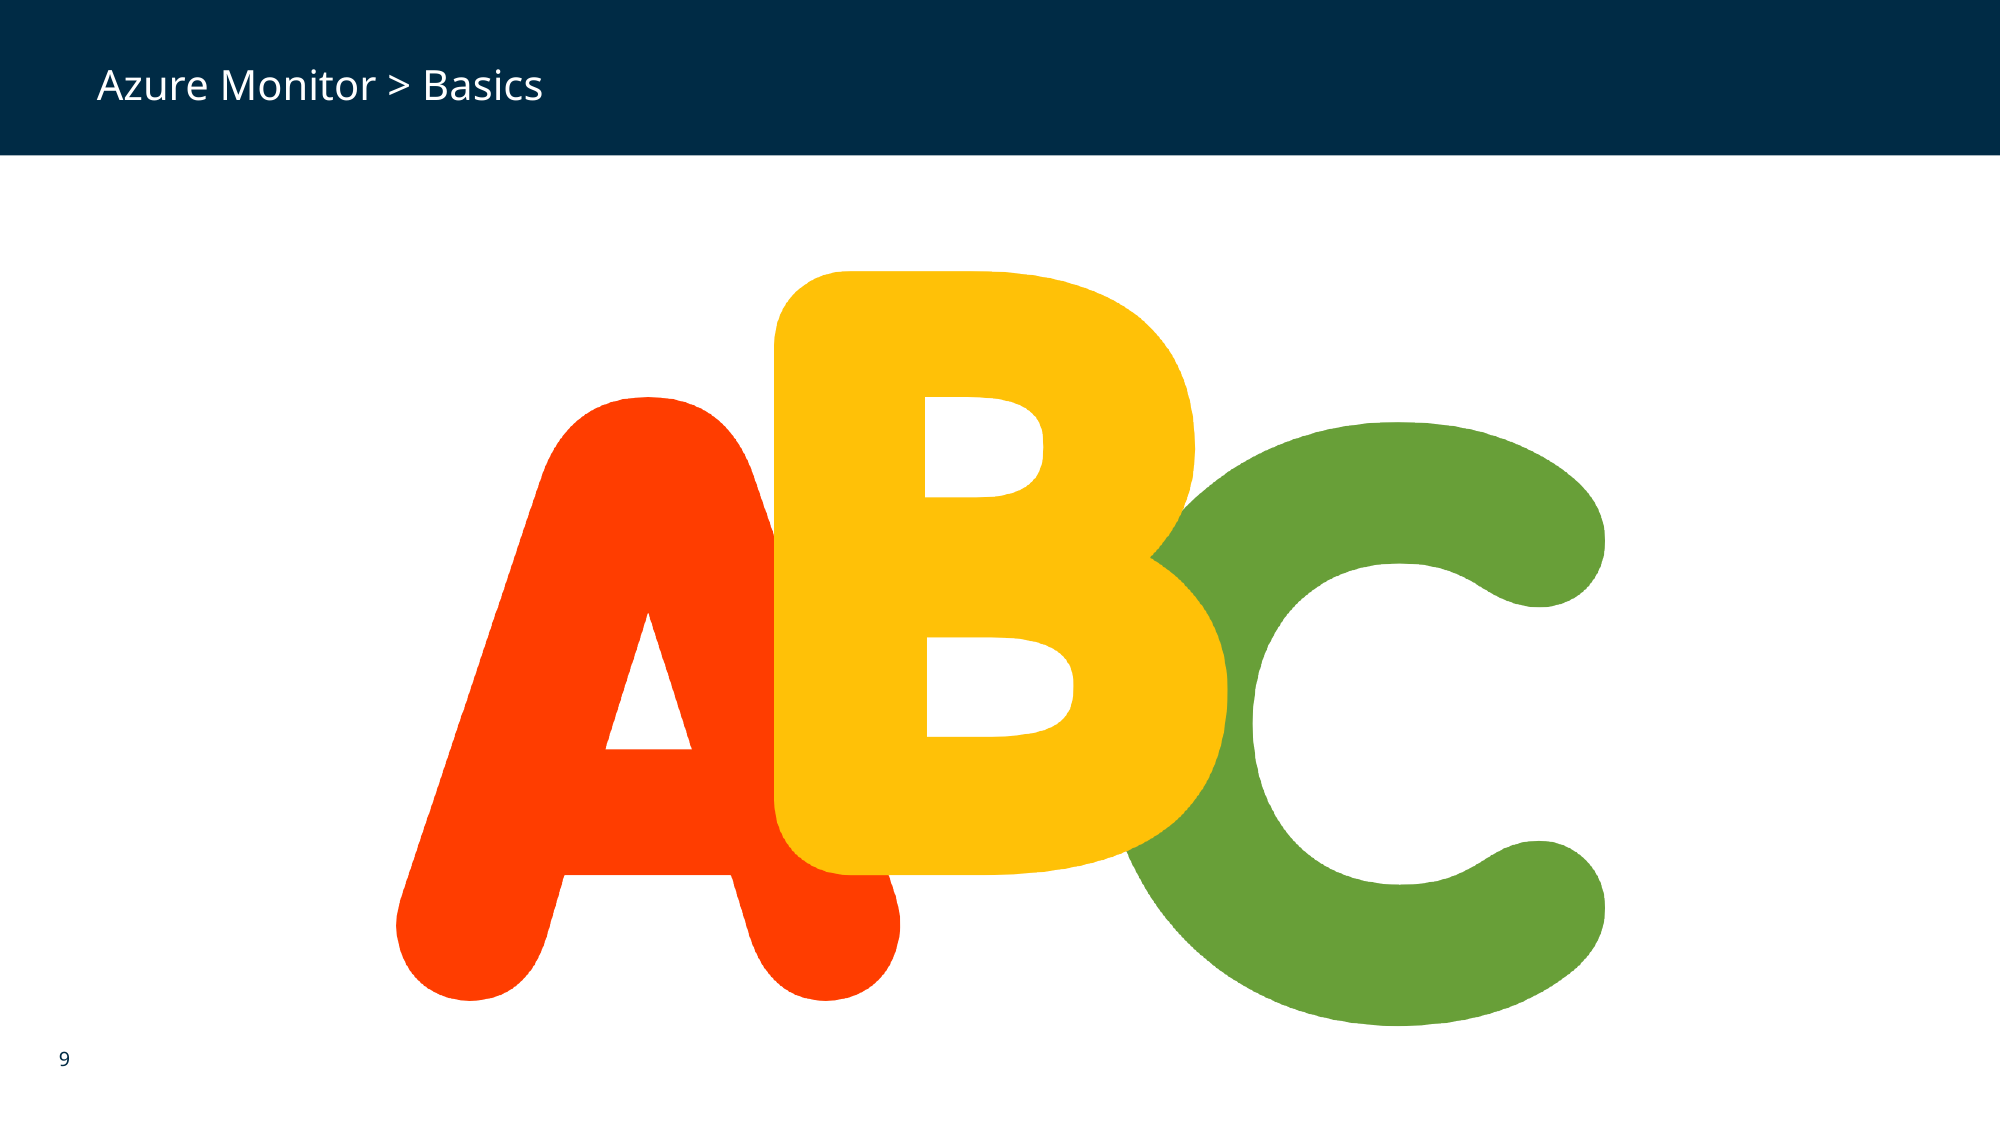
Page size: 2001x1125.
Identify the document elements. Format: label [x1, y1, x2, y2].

picture [396, 156, 1605, 1125]
text_box [0, 0, 2000, 156]
